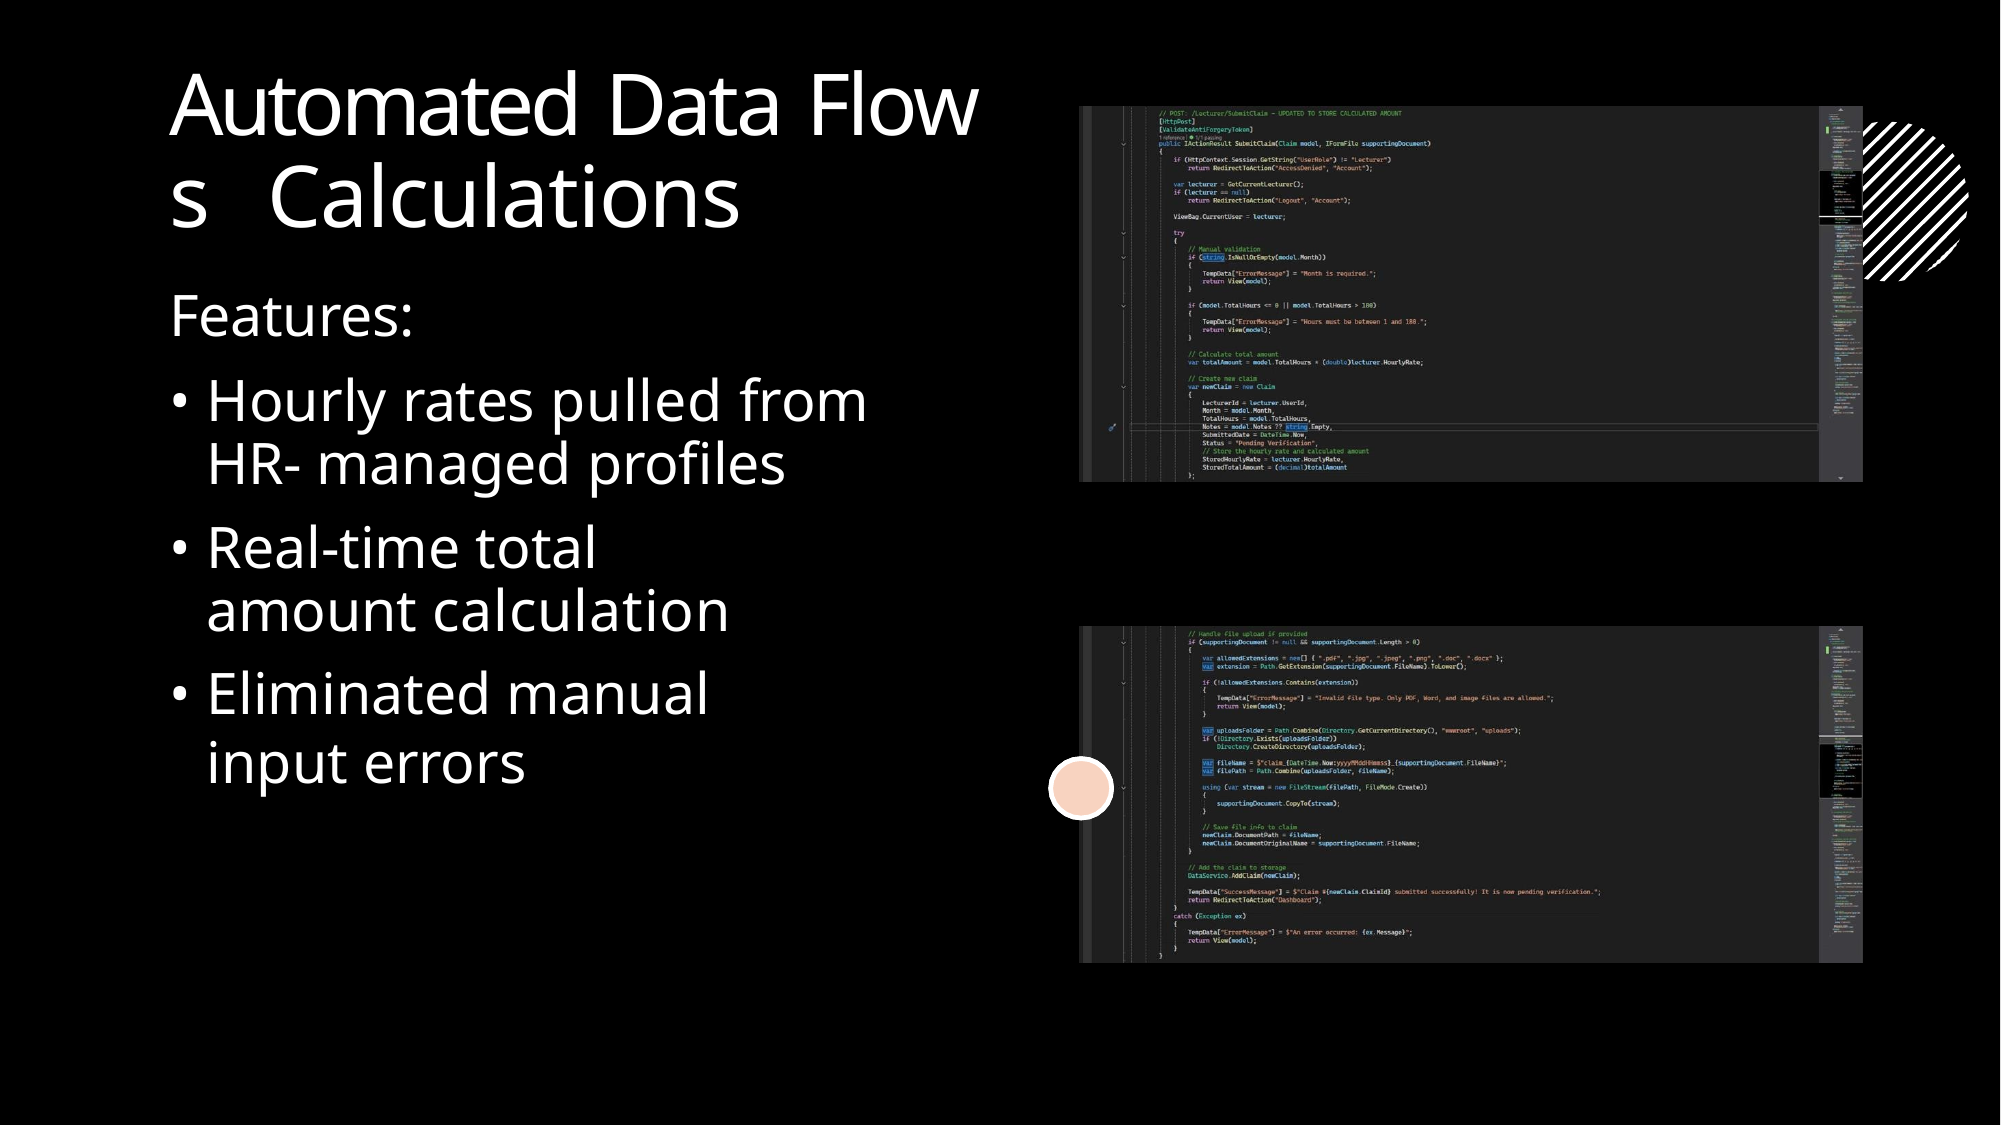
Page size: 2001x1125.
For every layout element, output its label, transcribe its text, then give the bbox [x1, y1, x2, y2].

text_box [1079, 105, 1969, 482]
title Automated Data Flow s Calculations [167, 45, 991, 249]
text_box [1048, 626, 1863, 963]
text_box Features: Hourly rates pulled from HR- managed profiles Real-time total amount calculation Eliminated manual input errors [167, 261, 984, 795]
